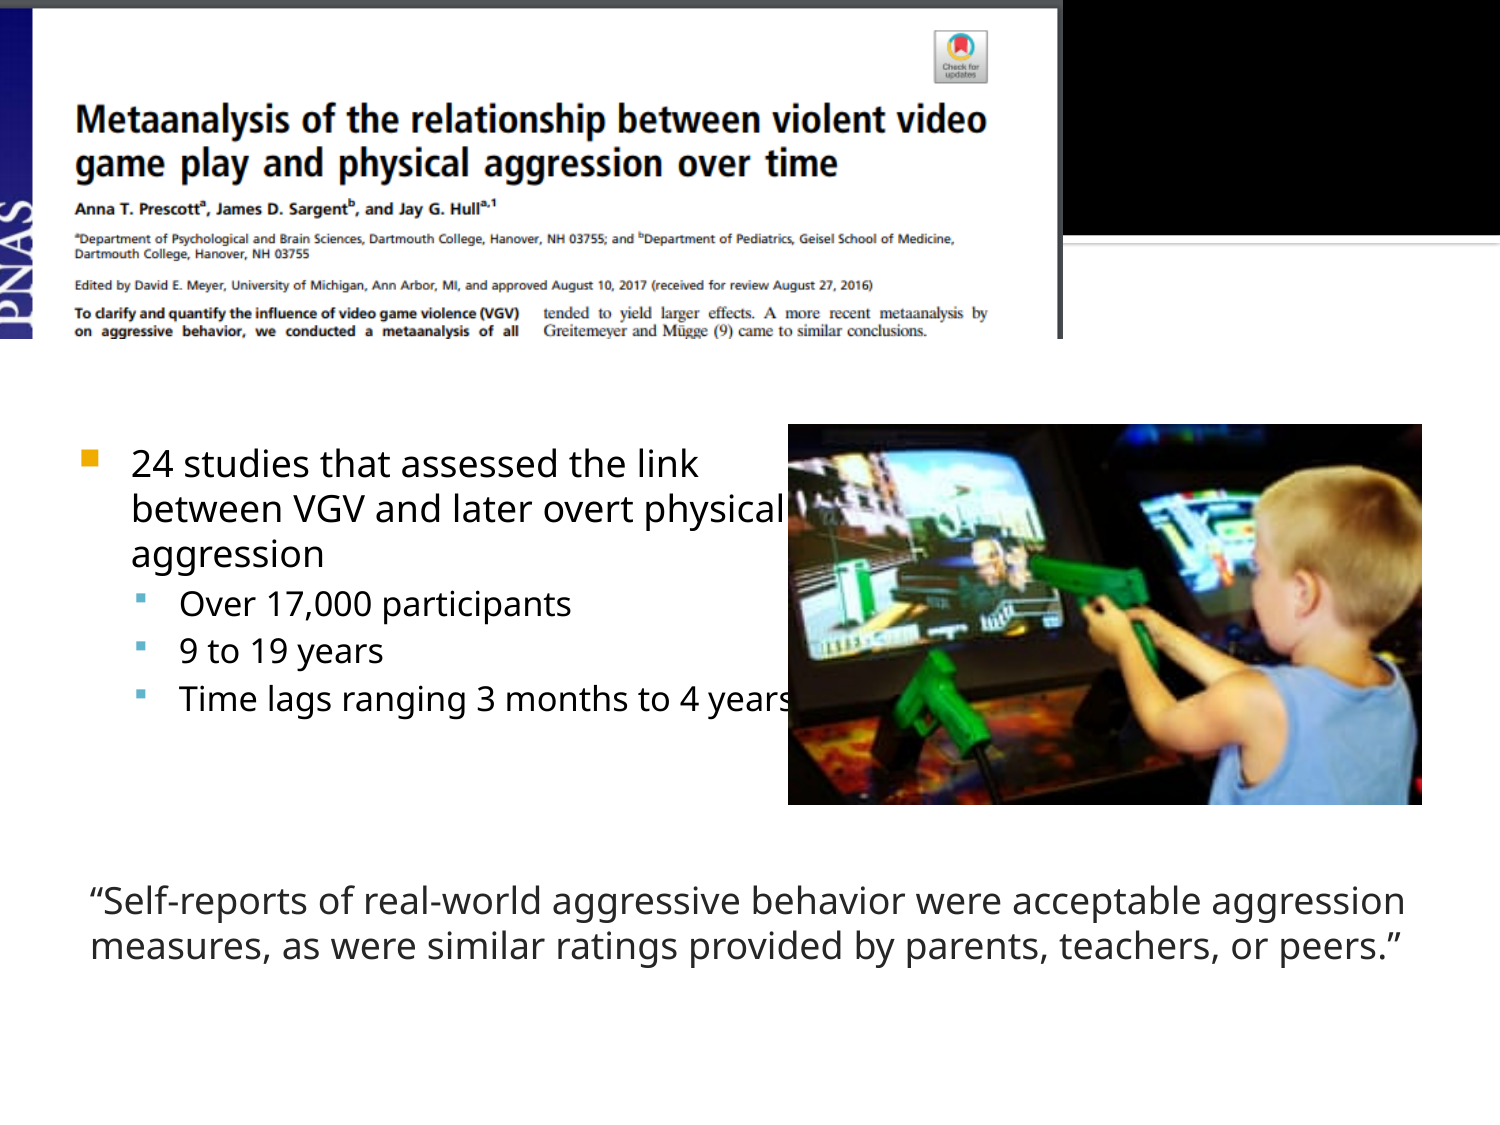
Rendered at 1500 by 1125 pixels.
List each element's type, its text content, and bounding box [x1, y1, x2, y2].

text_box “Self-reports of real-world aggressive behavior were acceptable aggression measures, as were similar ratings provided by parents, teachers, or peers.” [74, 869, 1500, 975]
text_box 24 studies that assessed the link between VGV and later overt physical aggression Over 17,000 participants 9 to 19 years Time lags ranging 3 months to 4 years [49, 424, 836, 888]
picture [0, 0, 1063, 339]
picture [788, 424, 1422, 805]
